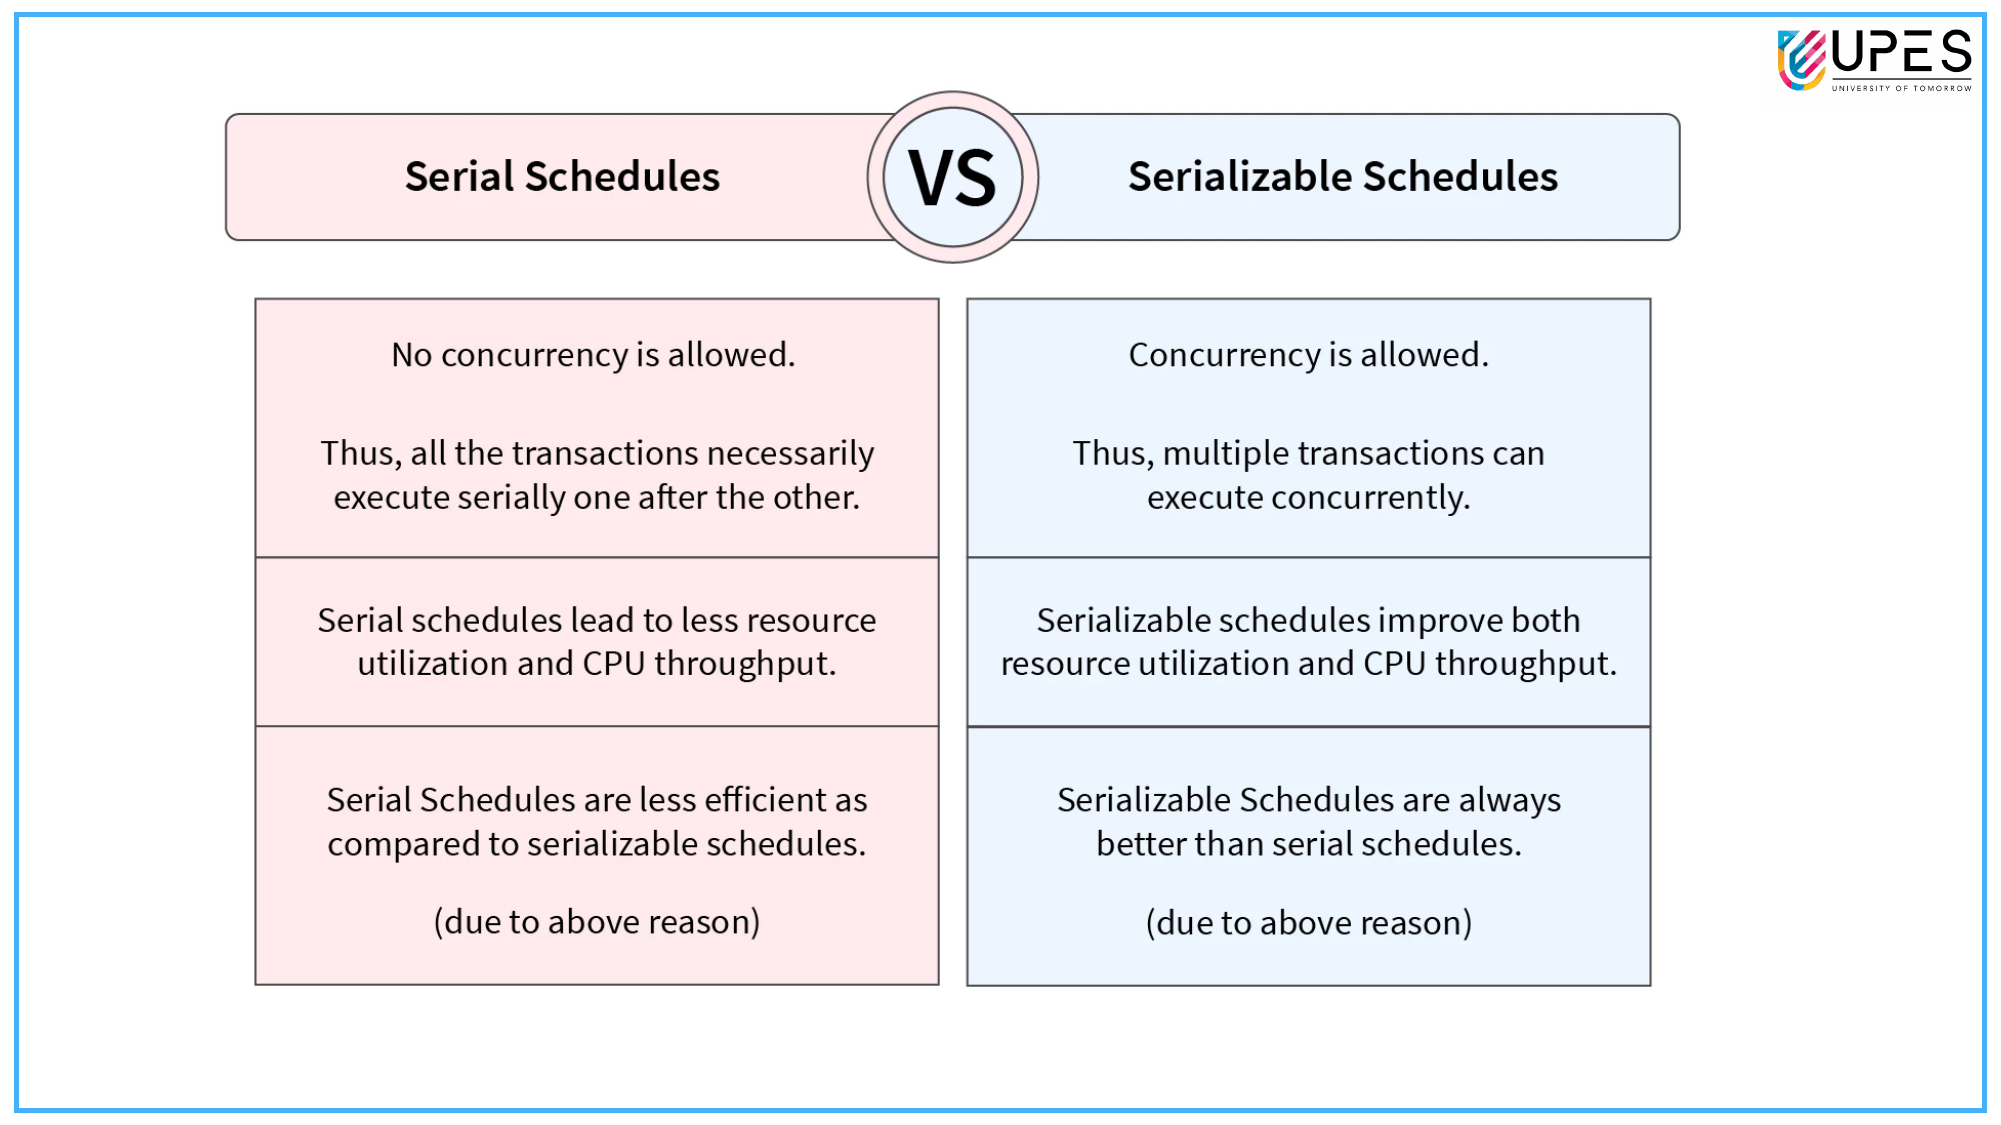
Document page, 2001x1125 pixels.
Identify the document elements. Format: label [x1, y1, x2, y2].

picture [193, 35, 1731, 1037]
picture [1758, 20, 1978, 110]
